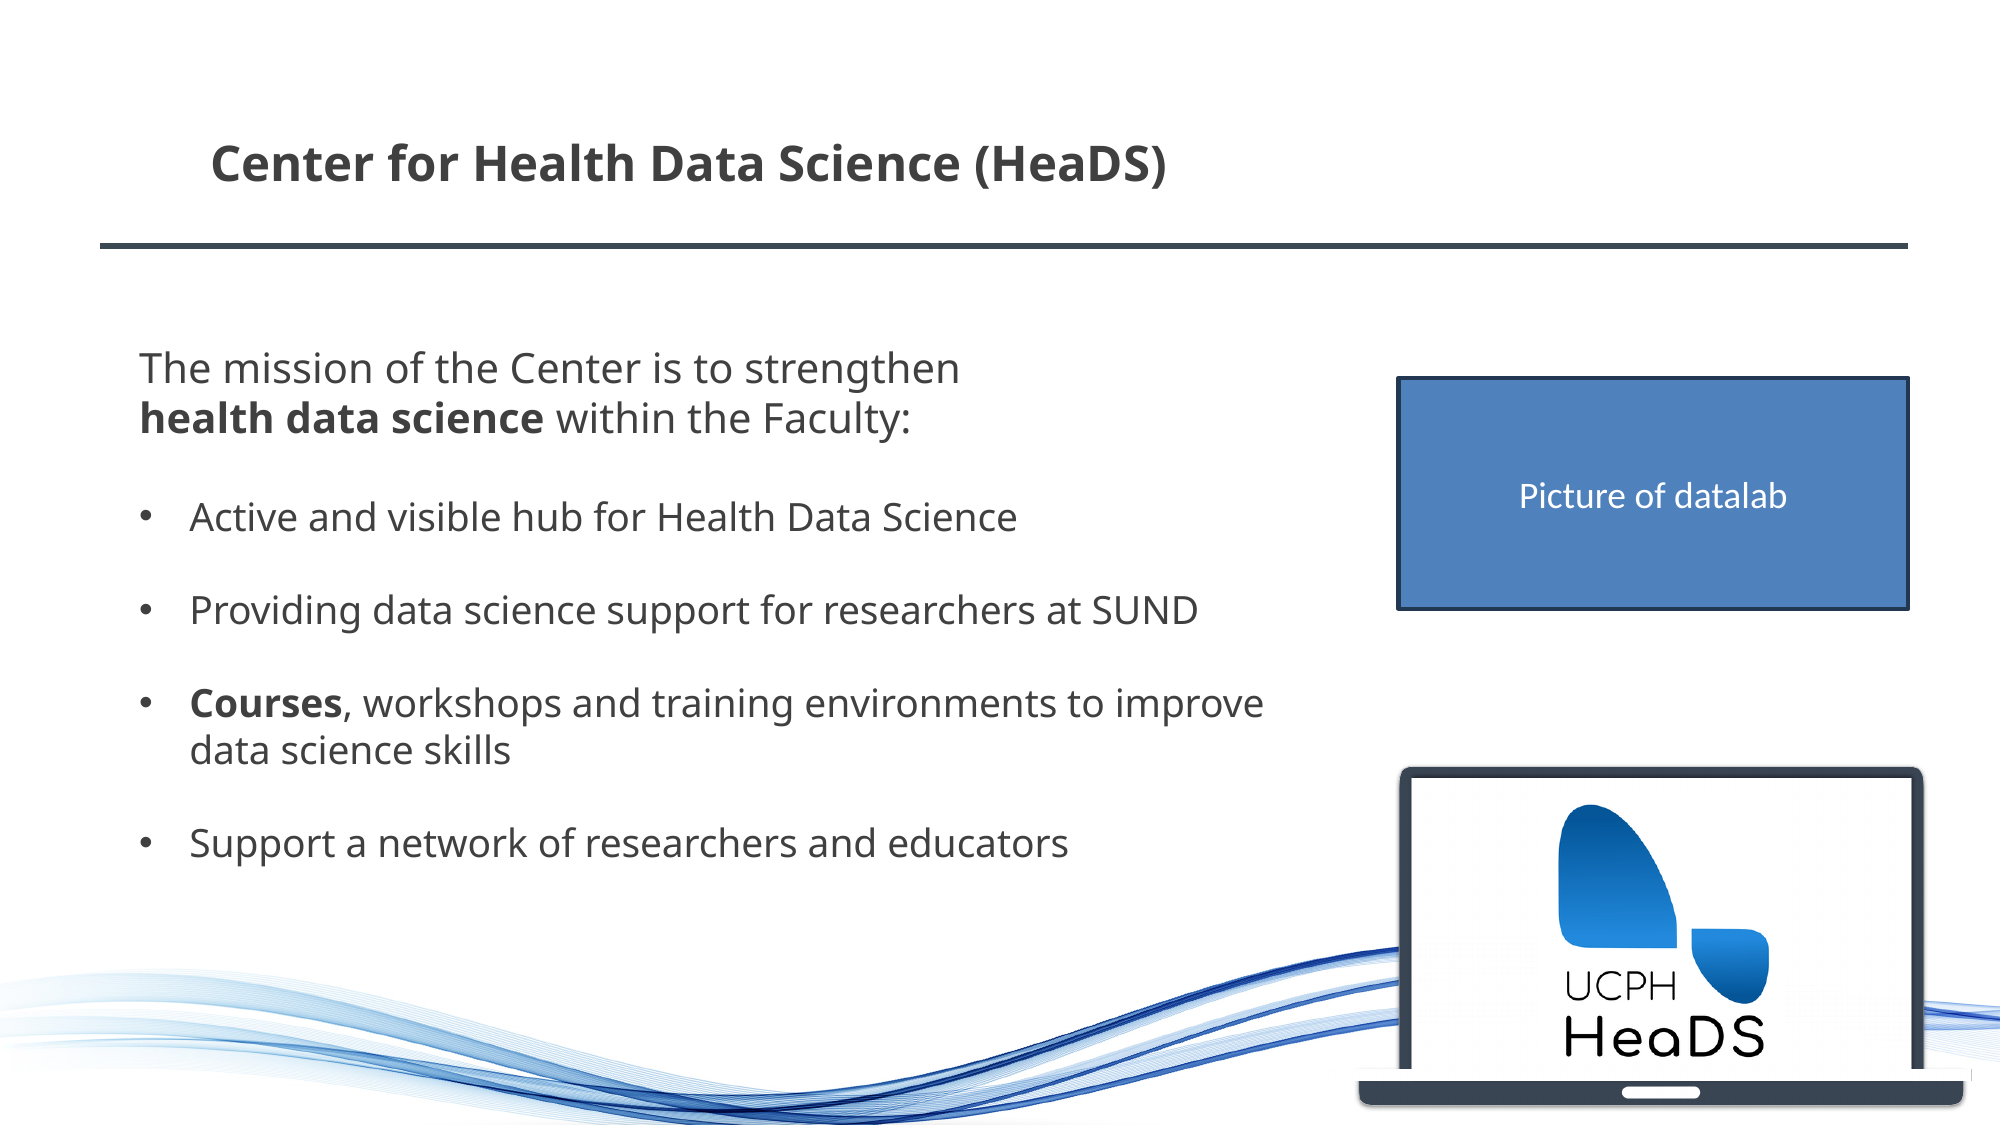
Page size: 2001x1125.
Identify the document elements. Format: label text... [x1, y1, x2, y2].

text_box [0, 807, 2000, 1125]
text_box Picture of datalab [1396, 376, 1910, 611]
title Center for Health Data Science (HeaDS) [194, 120, 1887, 204]
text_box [1318, 762, 1972, 1113]
text_box The mission of the Center is to strengthen health data science within the Faculty: Active and visible hub for Health Data Science Providing data science support for researchers at SUND Courses, workshops and training environments to improve data science skills Support a network of researchers and educators [124, 334, 1291, 805]
